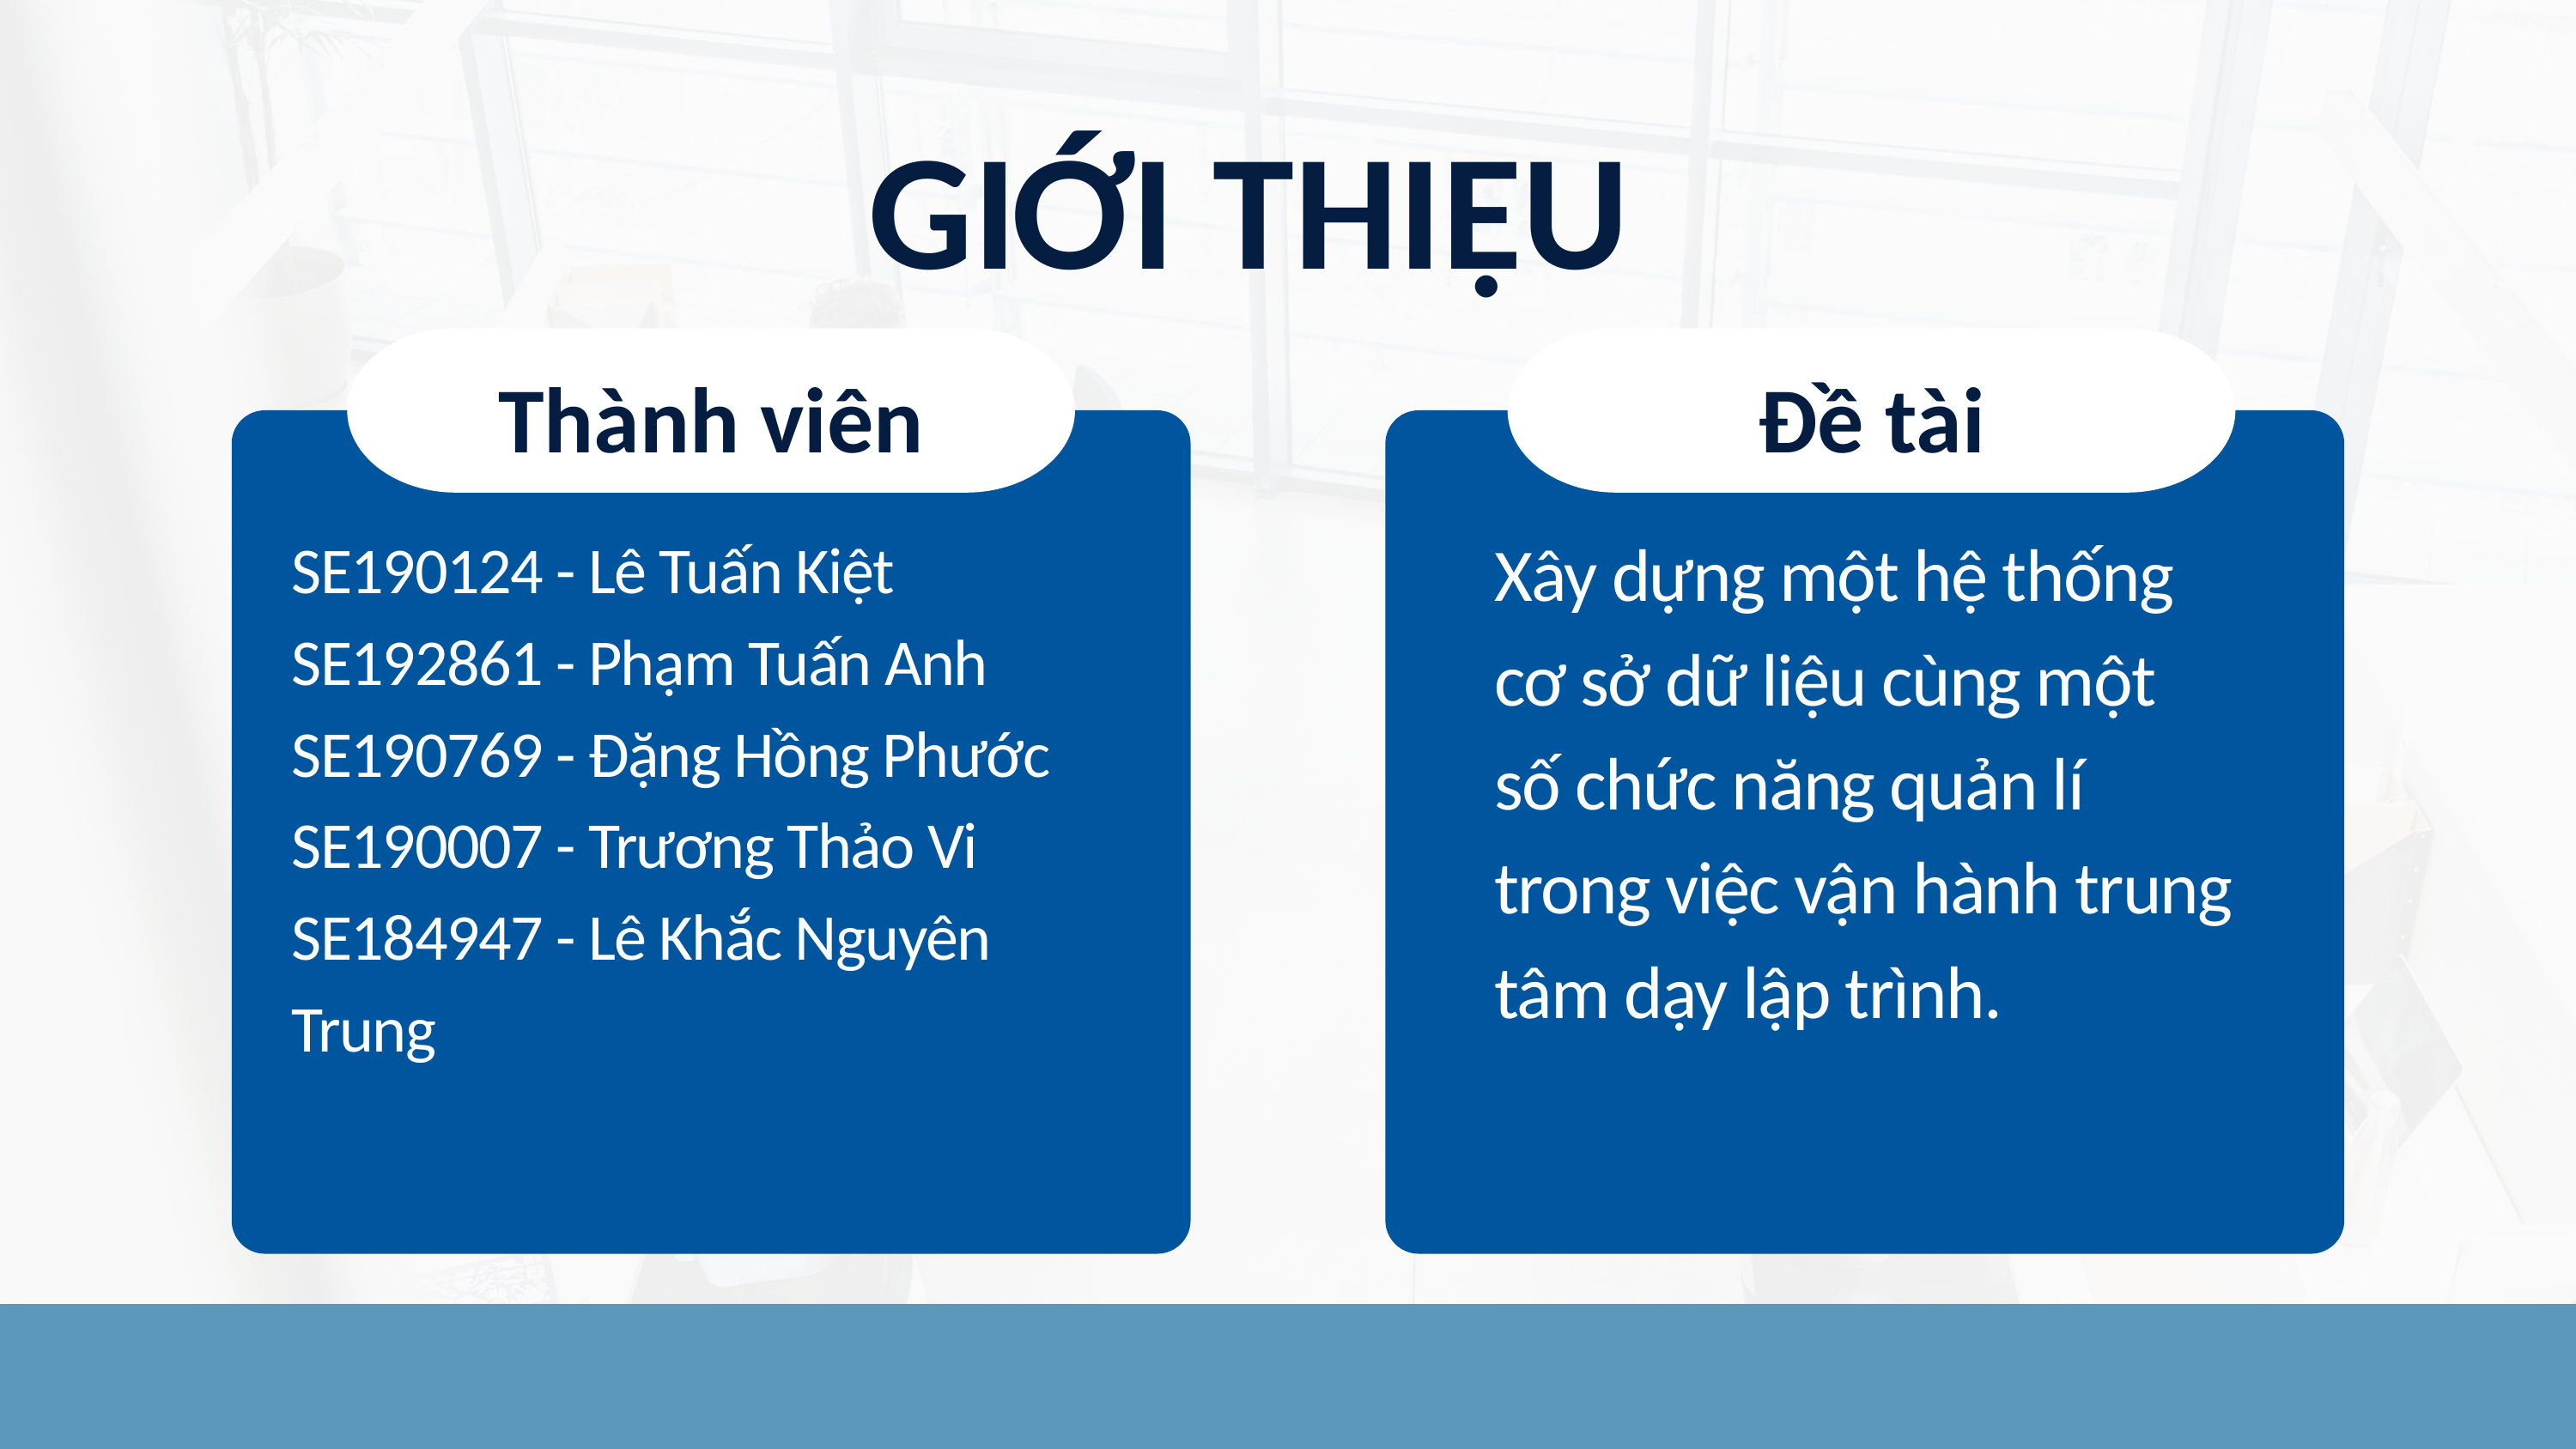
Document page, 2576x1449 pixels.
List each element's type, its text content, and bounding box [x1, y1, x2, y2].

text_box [0, 1303, 2576, 1449]
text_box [231, 409, 1191, 1254]
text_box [347, 327, 1076, 493]
text_box [0, 0, 2576, 1303]
text_box GIỚI THIỆU [769, 71, 1766, 302]
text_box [1385, 409, 2345, 1254]
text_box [1507, 327, 2236, 493]
